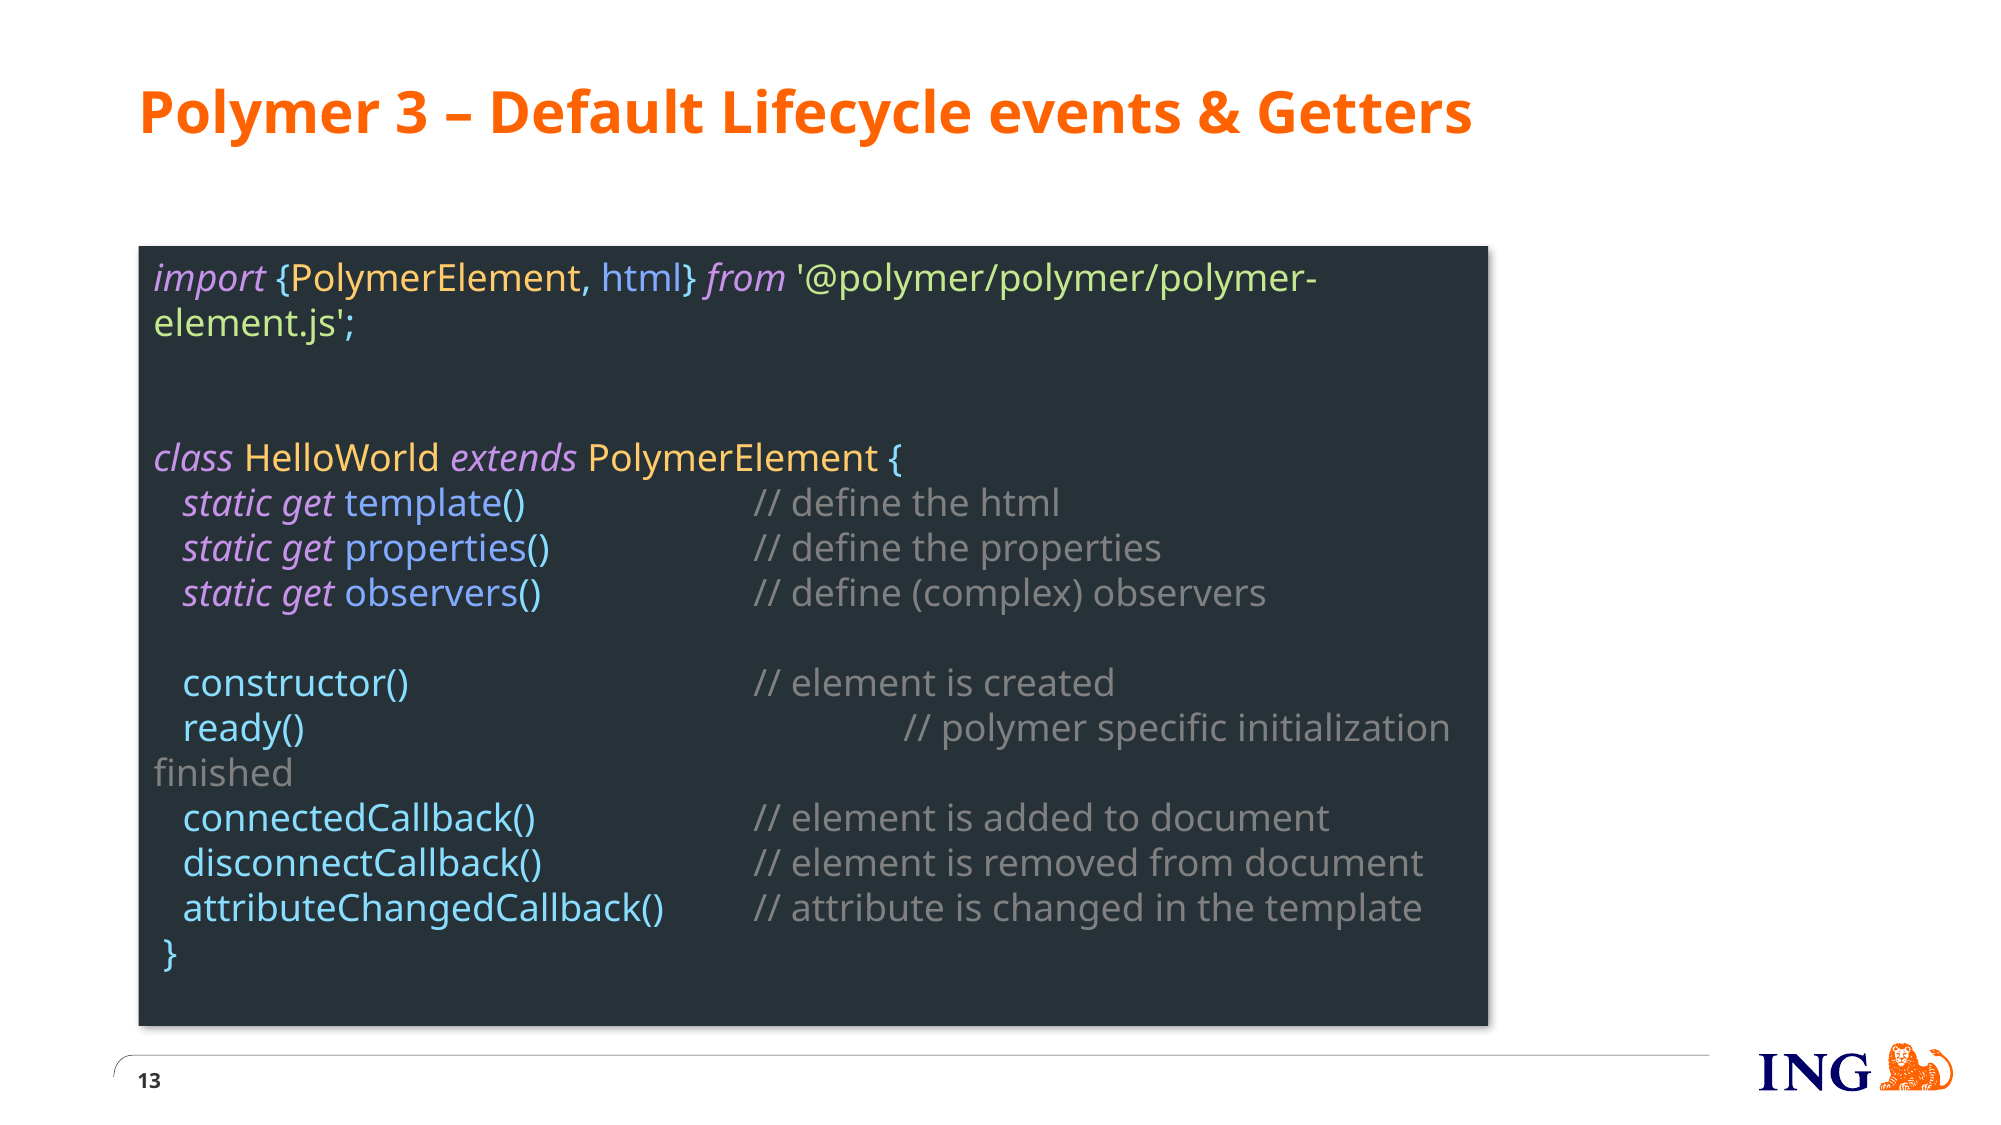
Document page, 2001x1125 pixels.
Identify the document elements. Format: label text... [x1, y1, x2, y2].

slide_number 13 [137, 1065, 219, 1097]
text_box import {PolymerElement, html} from '@polymer/polymer/polymer-element.js'; class HelloWorld extends PolymerElement { static get template() // define the html static get properties() // define the properties static get observers() // define (complex) observers constructor() // element is created ready() // polymer specific initialization finished connectedCallback() // element is added to document disconnectCallback() // element is removed from document attributeChangedCallback() // attribute is changed in the template } [138, 246, 1489, 1026]
title Polymer 3 – Default Lifecycle events & Getters [138, 46, 1858, 187]
